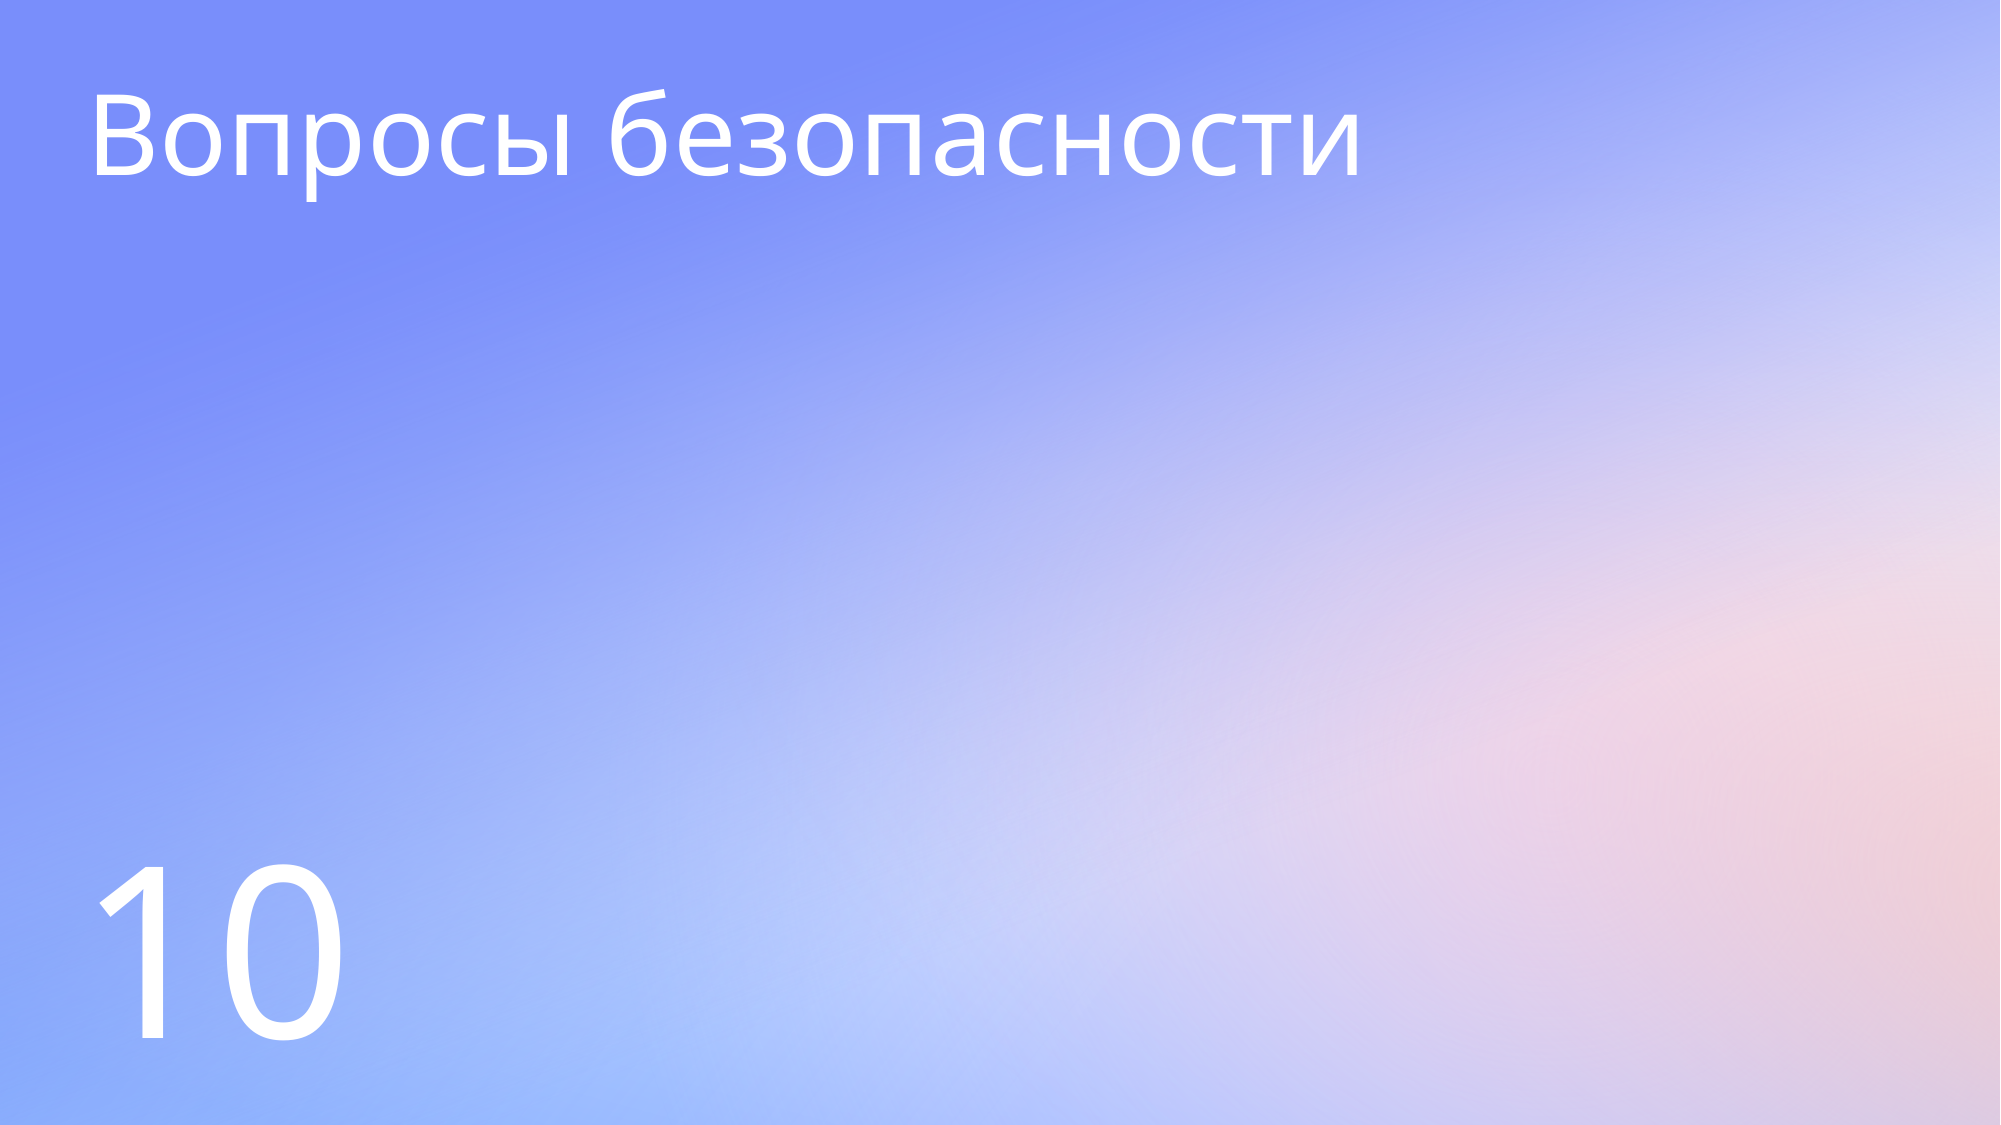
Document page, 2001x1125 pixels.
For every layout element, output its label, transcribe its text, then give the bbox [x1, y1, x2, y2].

list 10 [79, 831, 540, 1044]
picture [0, 0, 2000, 1125]
title Вопросы безопасности [86, 78, 1903, 351]
